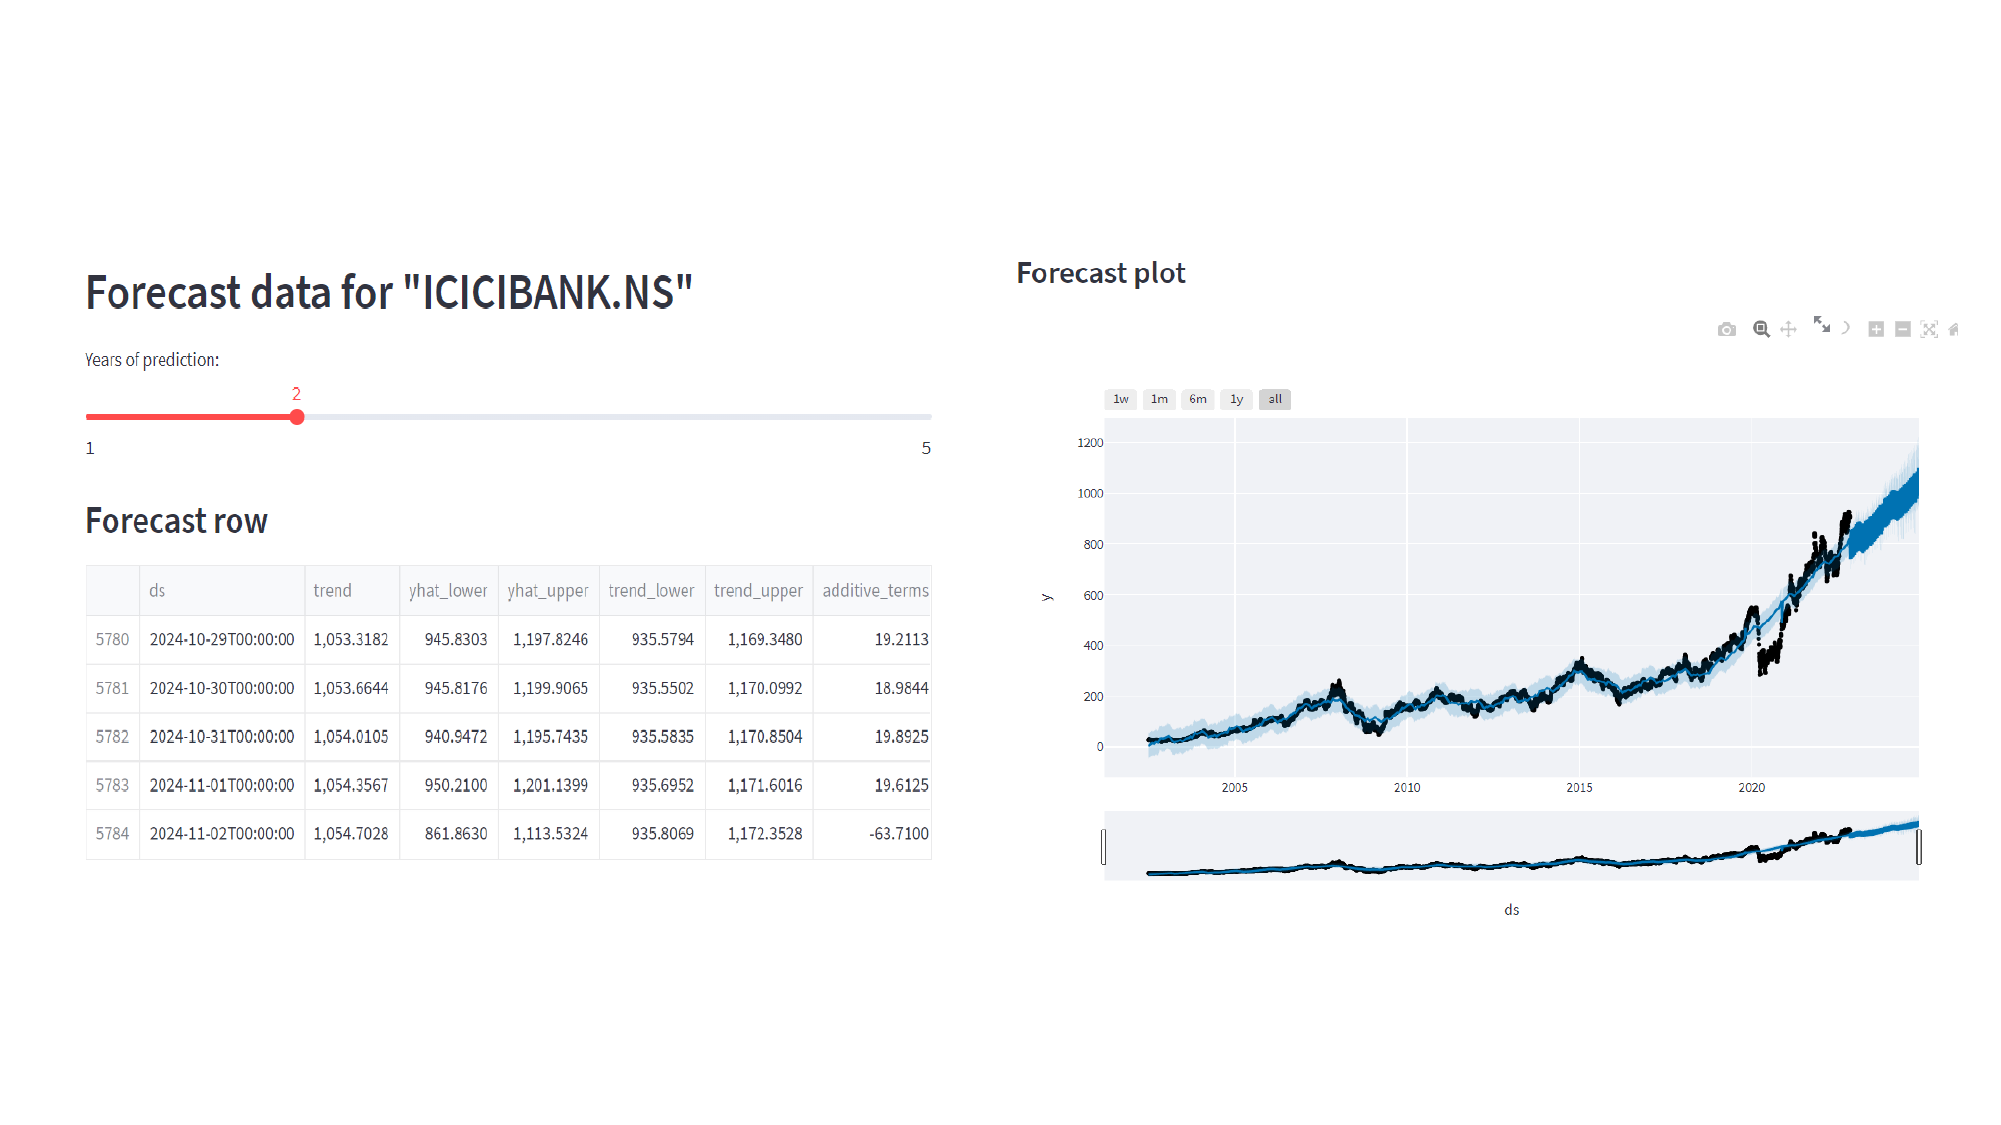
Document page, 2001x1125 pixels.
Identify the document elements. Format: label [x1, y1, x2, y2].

picture [42, 244, 986, 881]
picture [999, 244, 1958, 931]
